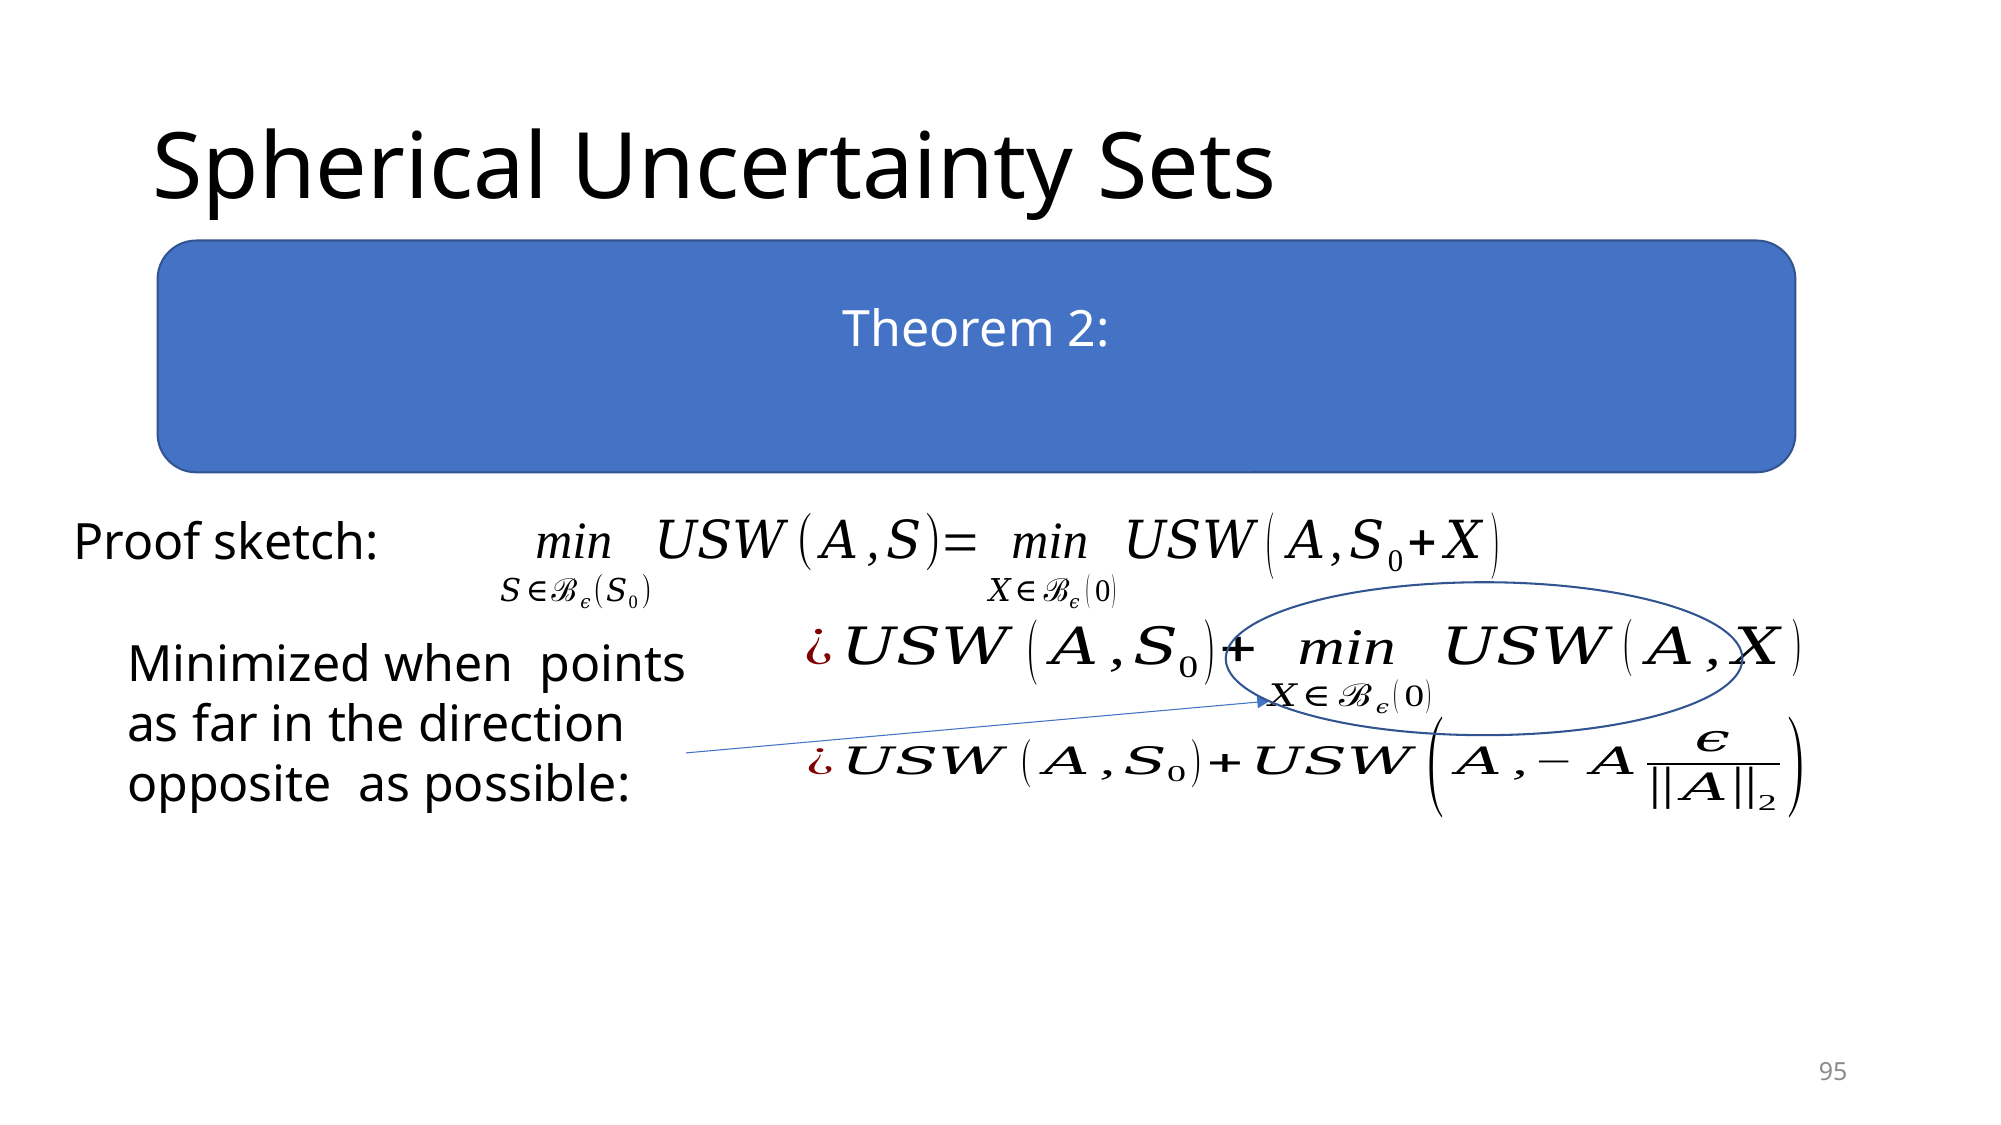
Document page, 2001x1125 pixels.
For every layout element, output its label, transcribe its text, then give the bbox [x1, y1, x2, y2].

text_box [1224, 581, 1744, 737]
slide_number 95 [1412, 1042, 1863, 1103]
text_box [686, 700, 1270, 753]
text_box Proof sketch: [13, 501, 439, 577]
title Spherical Uncertainty Sets [137, 59, 1863, 278]
